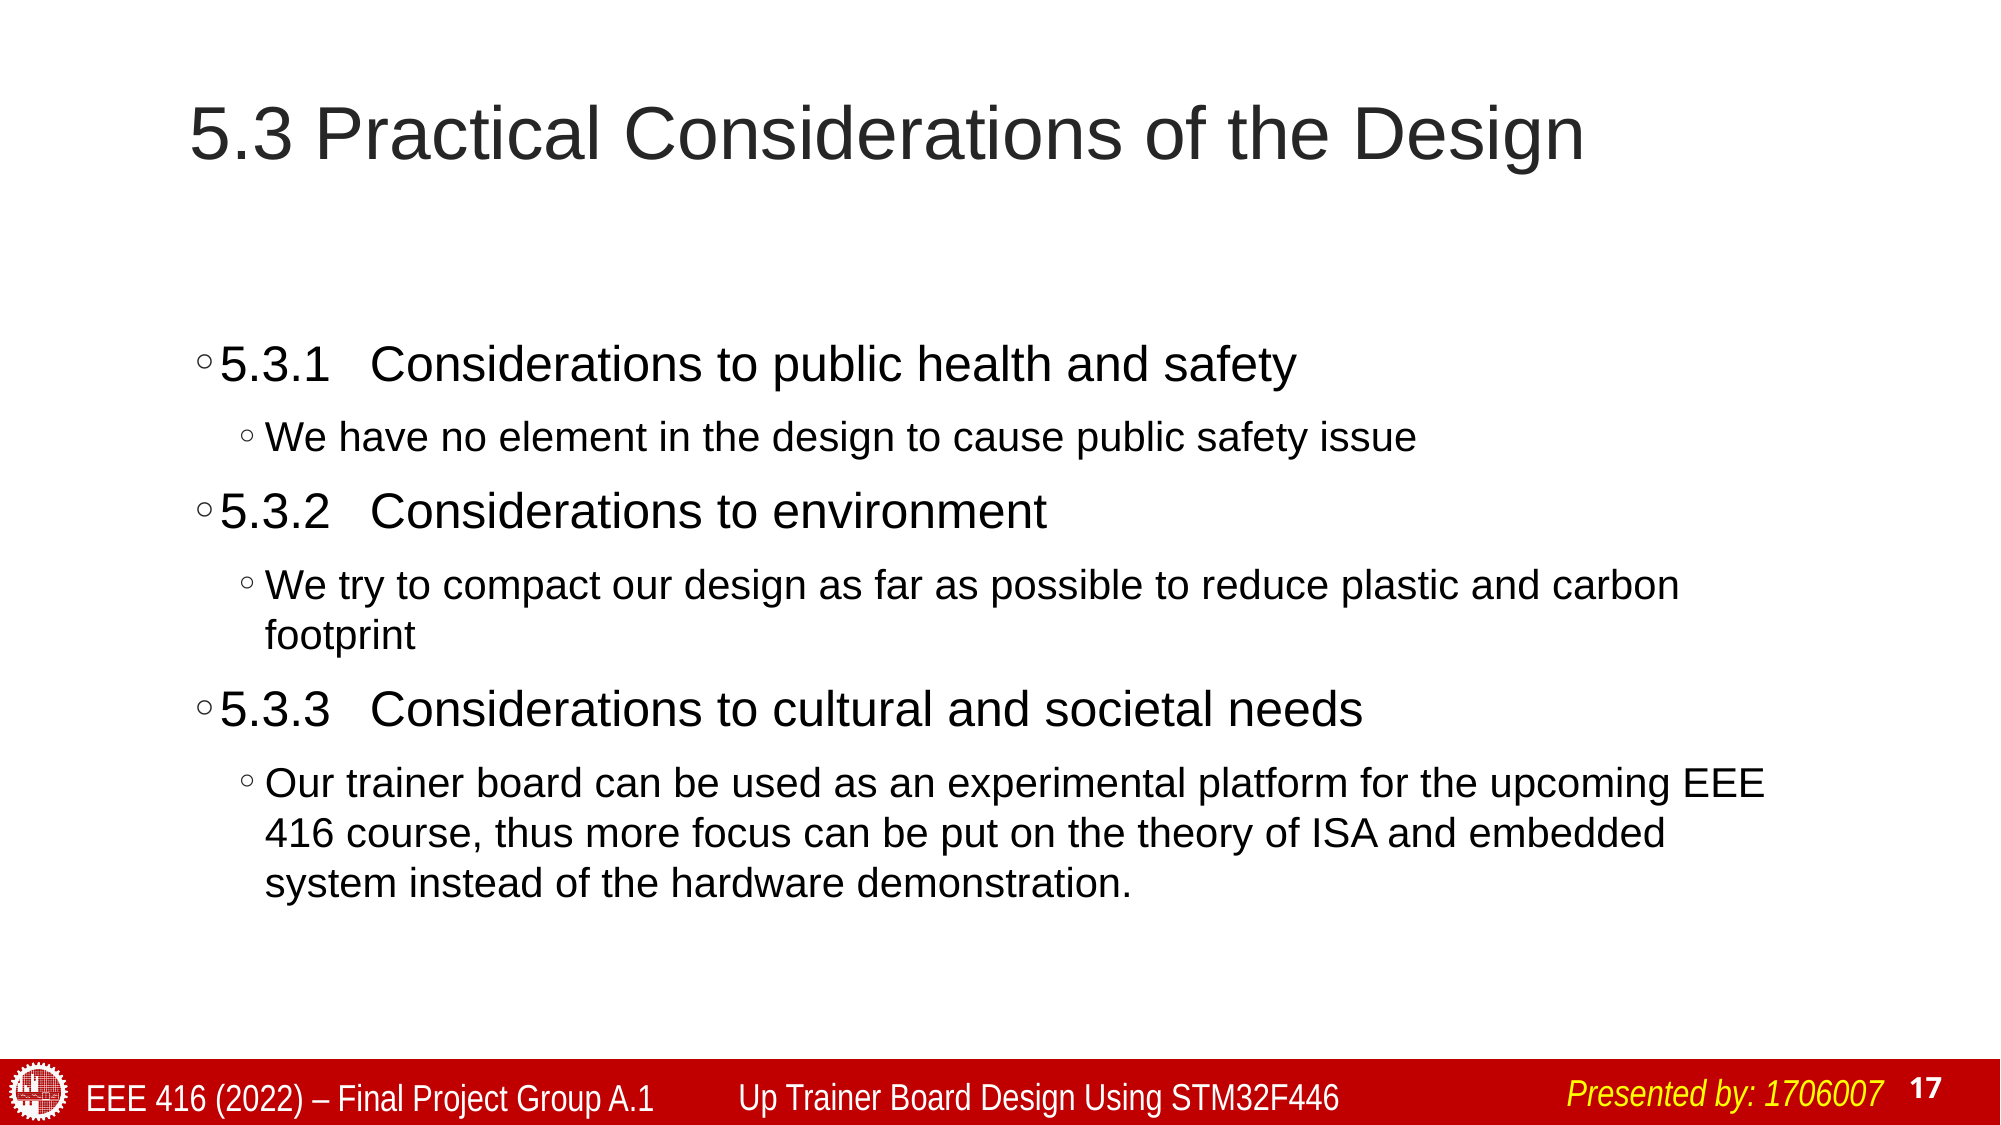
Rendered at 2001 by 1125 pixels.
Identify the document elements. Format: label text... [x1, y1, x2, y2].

text_box Presented by: 1706007 [1551, 1061, 1915, 1122]
slide_number ‹#› [1915, 1066, 1958, 1118]
picture [8, 1062, 71, 1121]
footer Up Trainer Board Design Using STM32F446 [723, 1065, 1412, 1125]
title 5.3 Practical Considerations of the Design [174, 75, 1825, 195]
slide_number EEE 416 (2022) – Final Project Group A.1 [70, 1066, 723, 1125]
list 5.3.1 Considerations to public health and safety We have no element in the design to cause public safety issue 5.3.2 Considerations to environment We try to compact our design as far as possible to reduce plastic and carbon footprint 5.3.3 Considerations to cultural and societal needs Our trainer board can be used as an experimental platform for the upcoming EEE 416 course, thus more focus can be put on the theory of ISA and embedded system instead of the hardware demonstration. [174, 245, 1825, 990]
